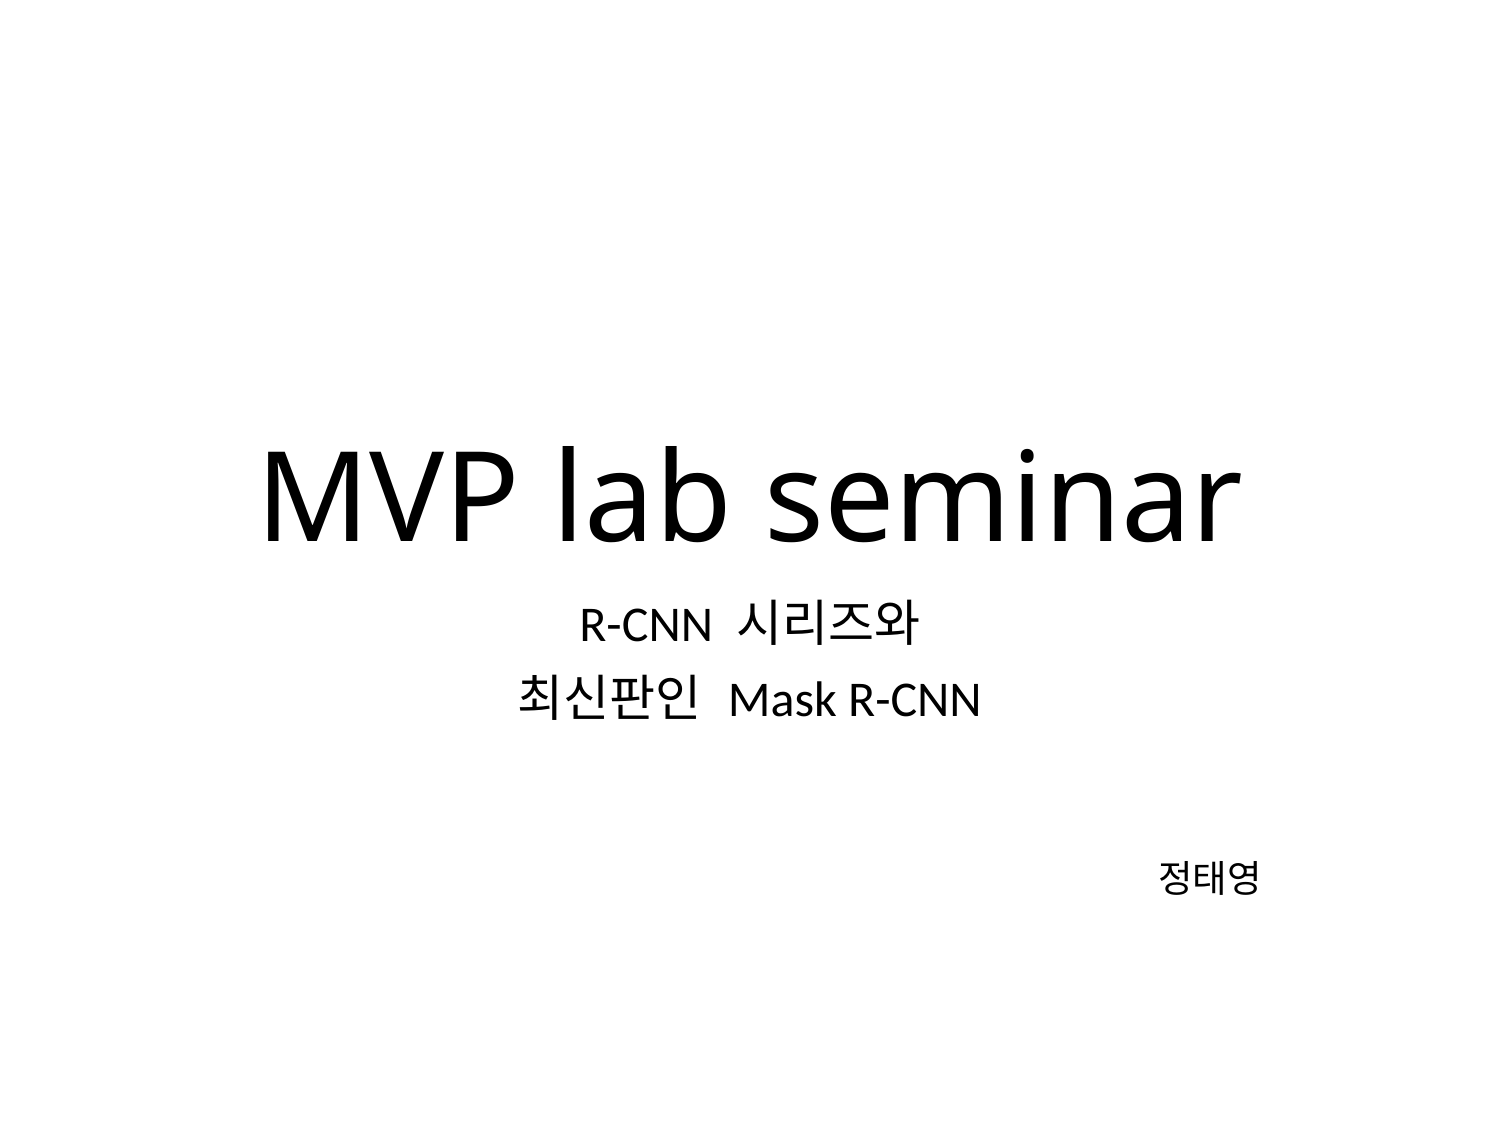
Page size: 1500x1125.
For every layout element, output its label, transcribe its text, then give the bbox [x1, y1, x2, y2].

text_box 정태영 [1143, 847, 1313, 907]
title MVP lab seminar [112, 184, 1388, 576]
subtitle R-CNN 시리즈와 최신판인 Mask R-CNN [187, 590, 1313, 863]
